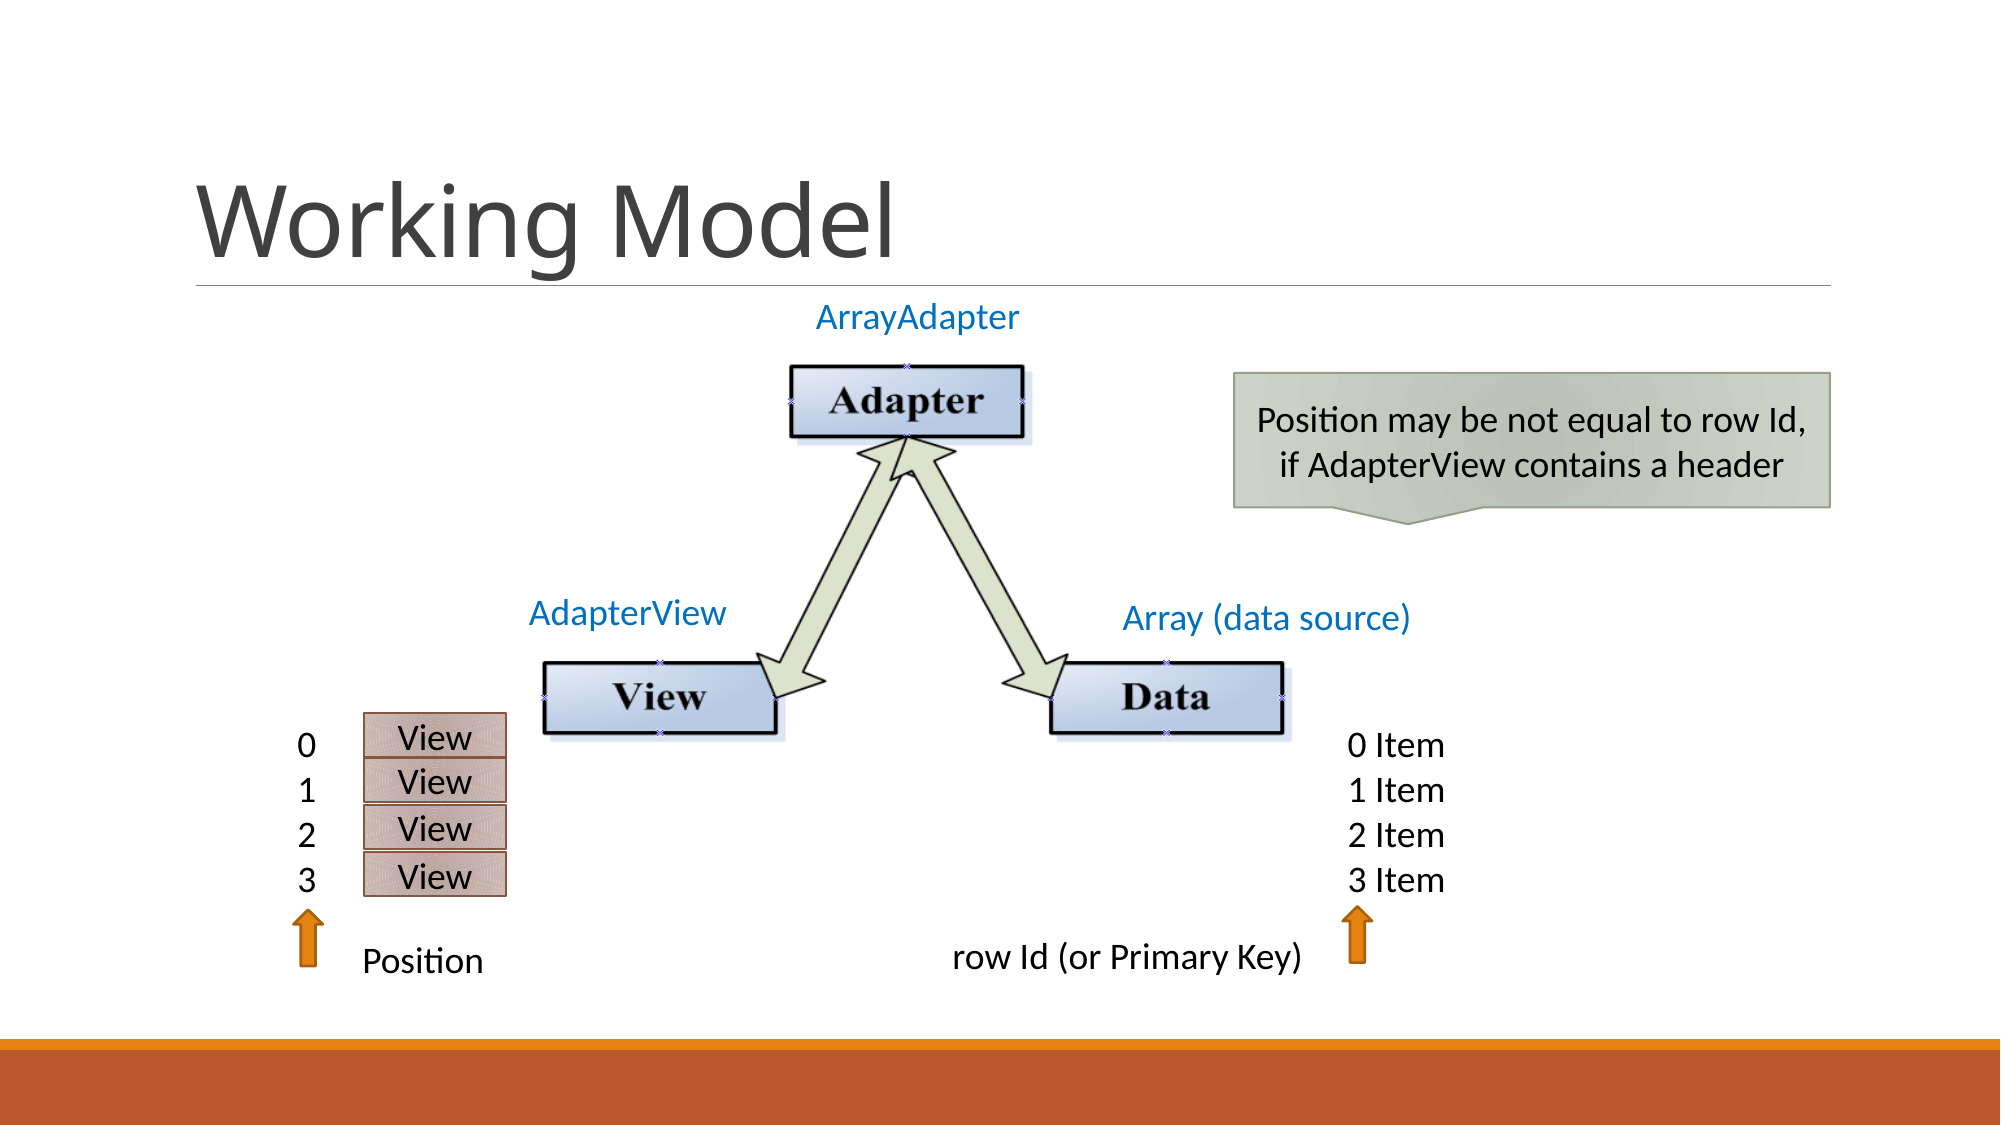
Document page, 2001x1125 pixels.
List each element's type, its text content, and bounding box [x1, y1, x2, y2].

text_box View [363, 804, 507, 850]
text_box row Id (or Primary Key) [937, 924, 1318, 984]
picture [469, 331, 1357, 765]
text_box ArrayAdapter [801, 284, 1036, 328]
text_box Array (data source) [1364, 585, 1427, 645]
text_box 0 Item 1 Item 2 Item 3 Item [1332, 713, 1524, 908]
title Working Model [180, 47, 1830, 285]
text_box Position [347, 928, 500, 989]
text_box Position may be not equal to row Id, if AdapterView contains a header [1364, 371, 1831, 526]
text_box View [363, 712, 467, 756]
text_box View [363, 756, 507, 803]
text_box [292, 908, 325, 968]
text_box 0 1 2 3 [282, 712, 332, 908]
text_box View [363, 851, 507, 897]
text_box [1341, 905, 1374, 964]
